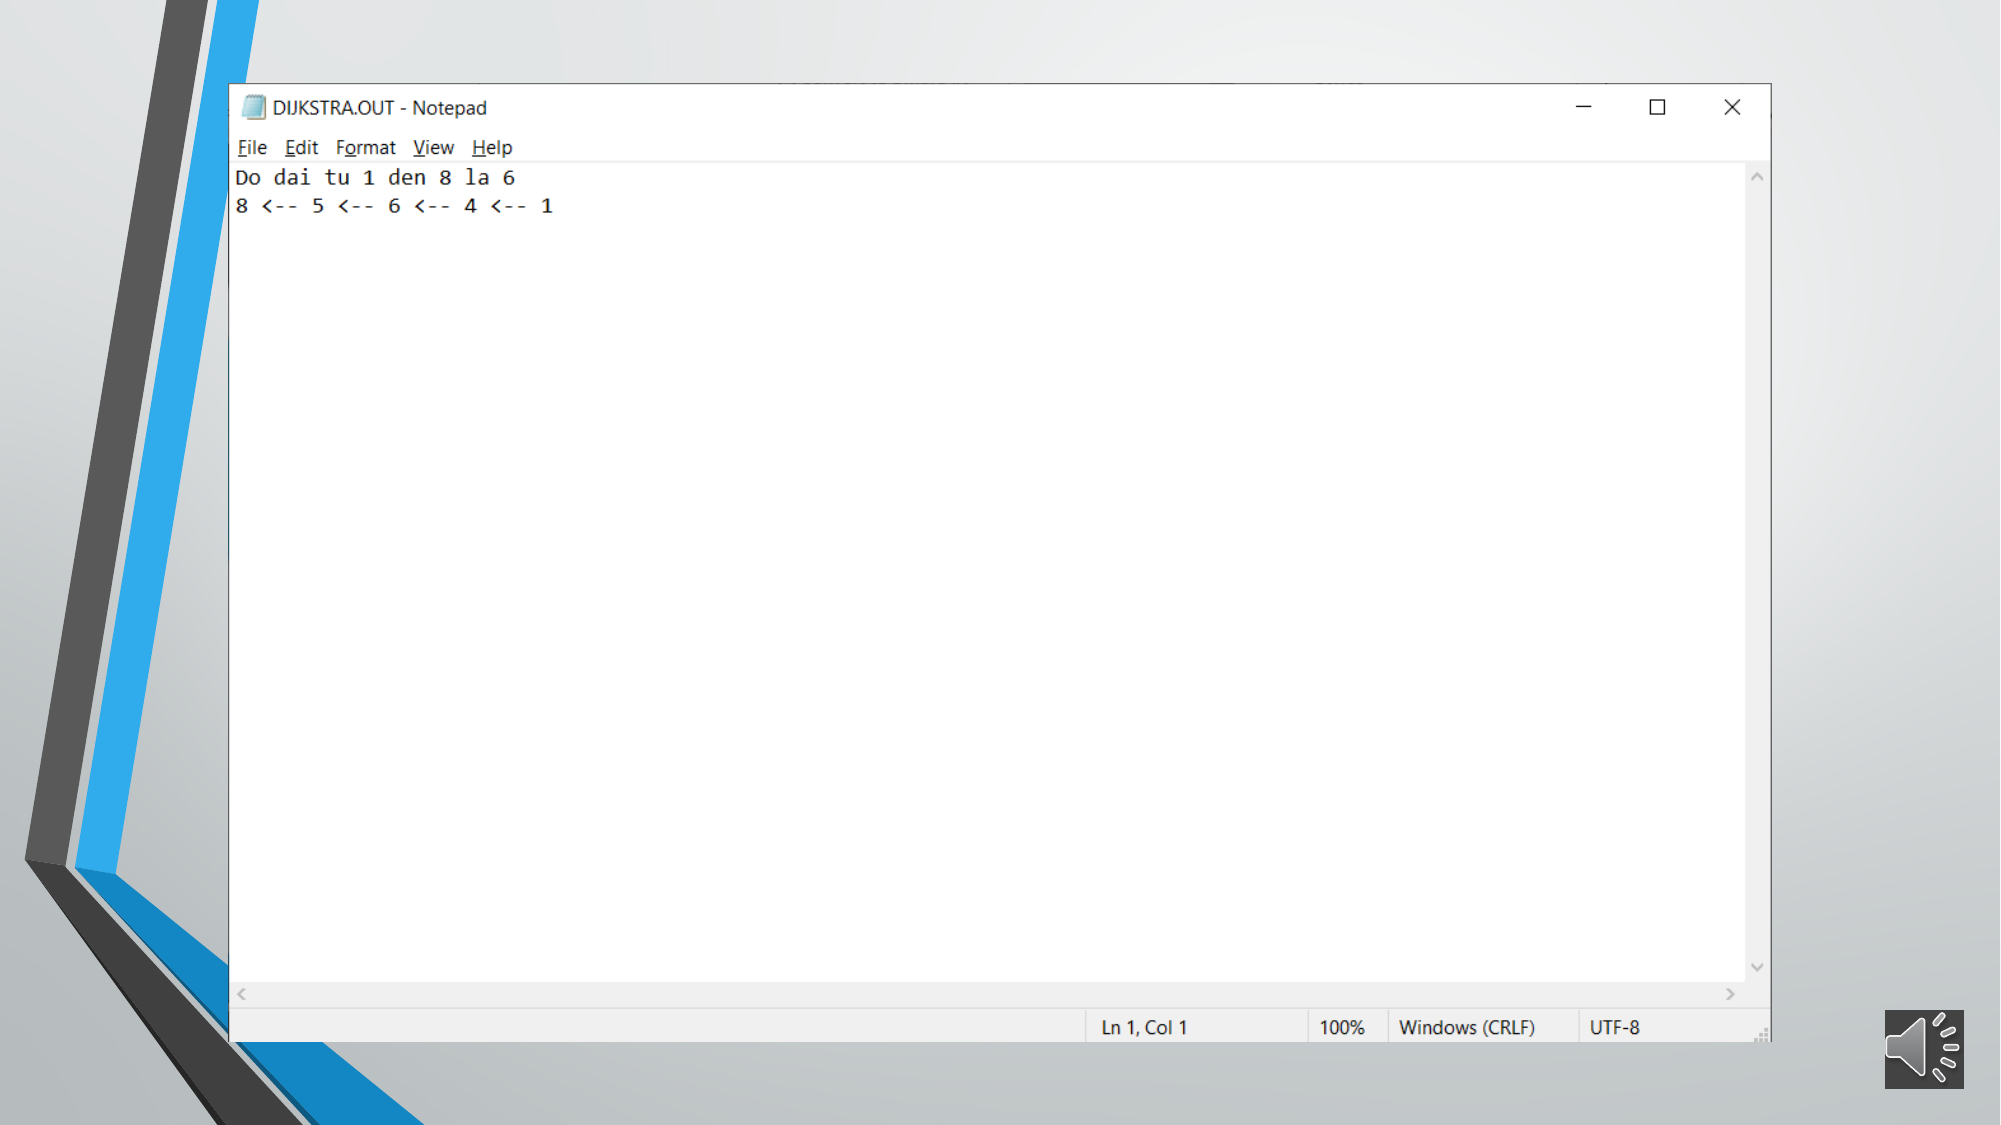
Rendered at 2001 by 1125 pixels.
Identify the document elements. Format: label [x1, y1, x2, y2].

list [227, 82, 1772, 1043]
picture [1884, 1009, 1965, 1090]
